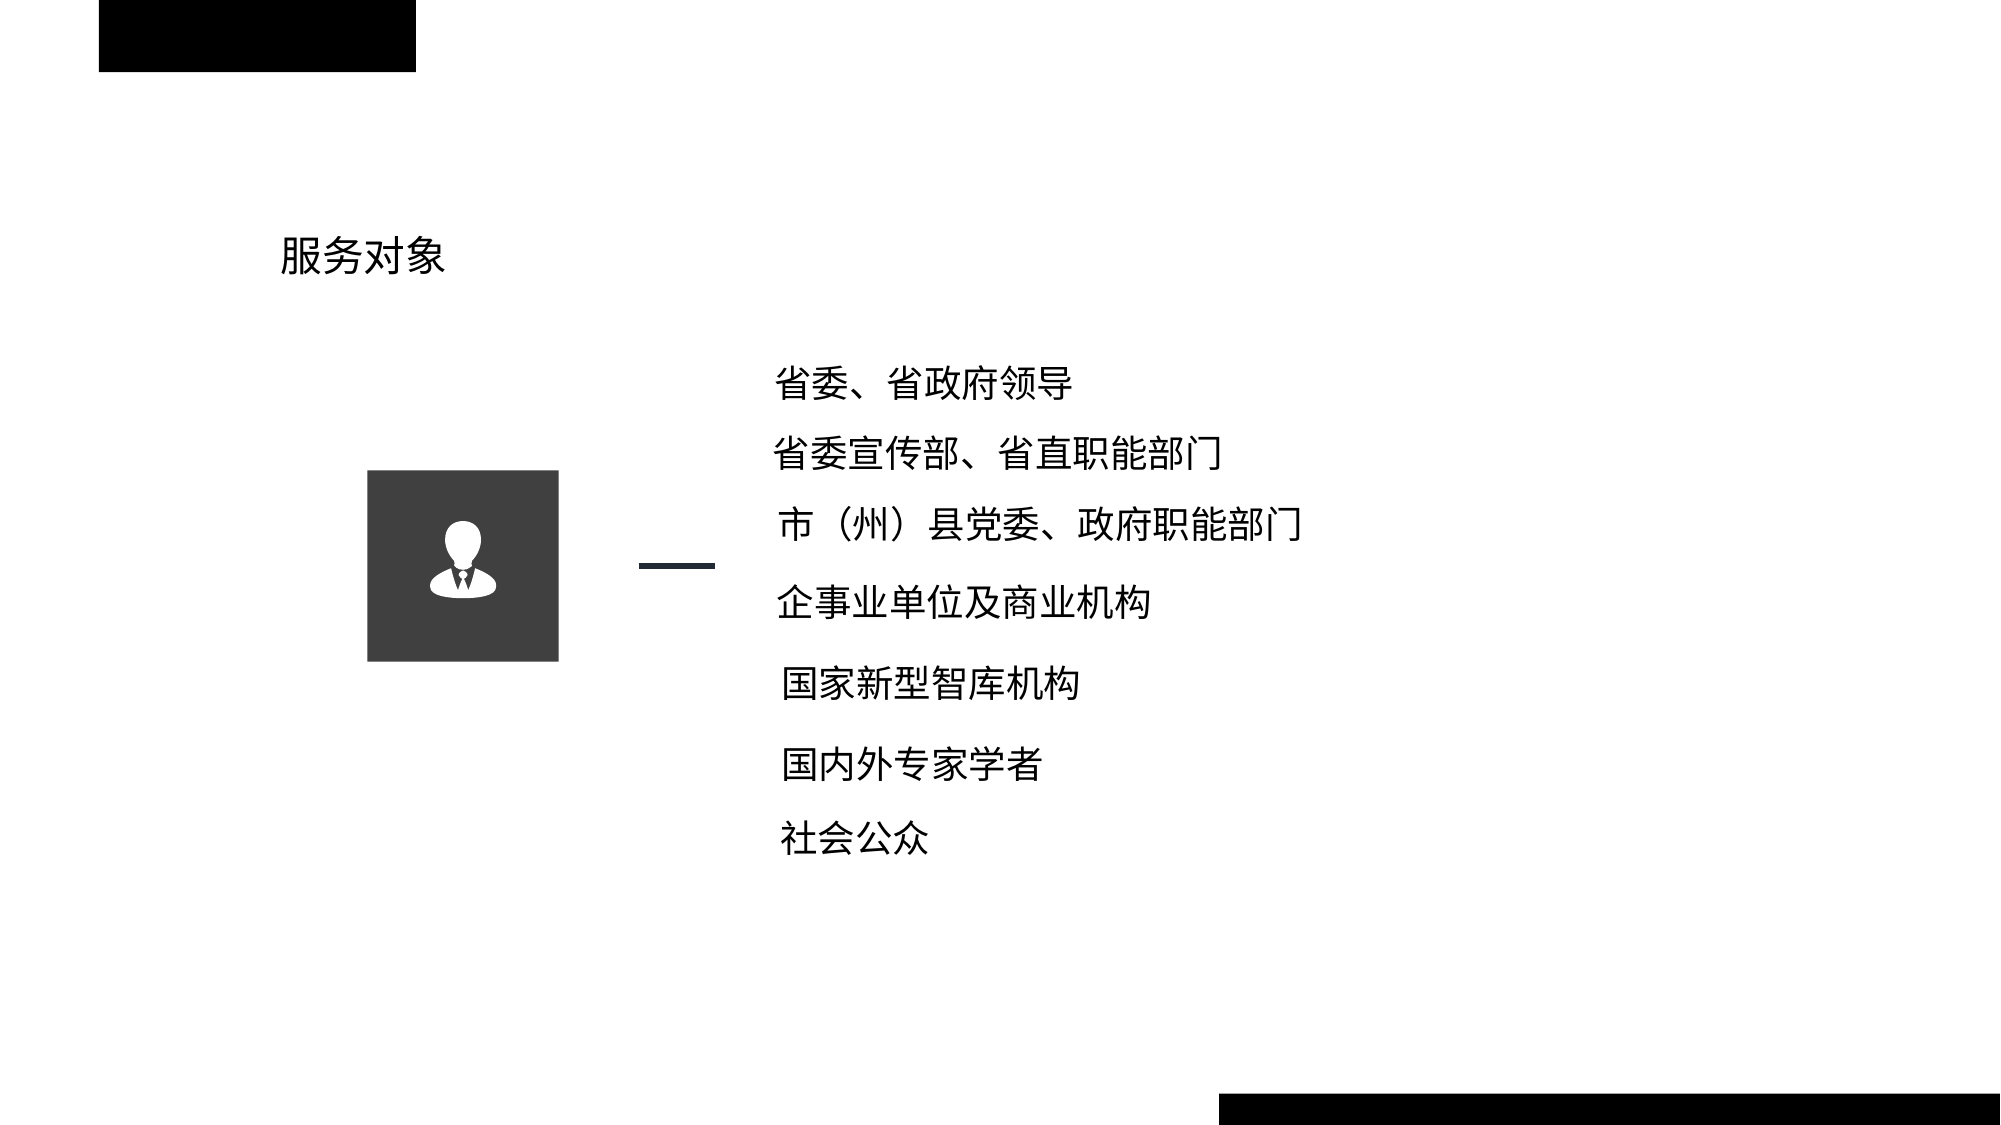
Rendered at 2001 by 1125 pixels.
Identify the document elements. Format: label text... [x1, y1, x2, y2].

text_box 省委宣传部、省直职能部门 [757, 422, 1238, 483]
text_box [367, 470, 559, 662]
text_box 省委、省政府领导 [759, 352, 1090, 412]
text_box [1218, 1093, 2000, 1125]
text_box 企事业单位及商业机构 [761, 571, 1167, 631]
text_box 国家新型智库机构 [766, 652, 1096, 713]
text_box [98, 0, 417, 73]
text_box 服务对象 [265, 221, 515, 287]
text_box 市（州）县党委、政府职能部门 [757, 493, 1323, 554]
text_box 社会公众 [765, 808, 946, 868]
text_box 国内外专家学者 [766, 733, 1059, 794]
